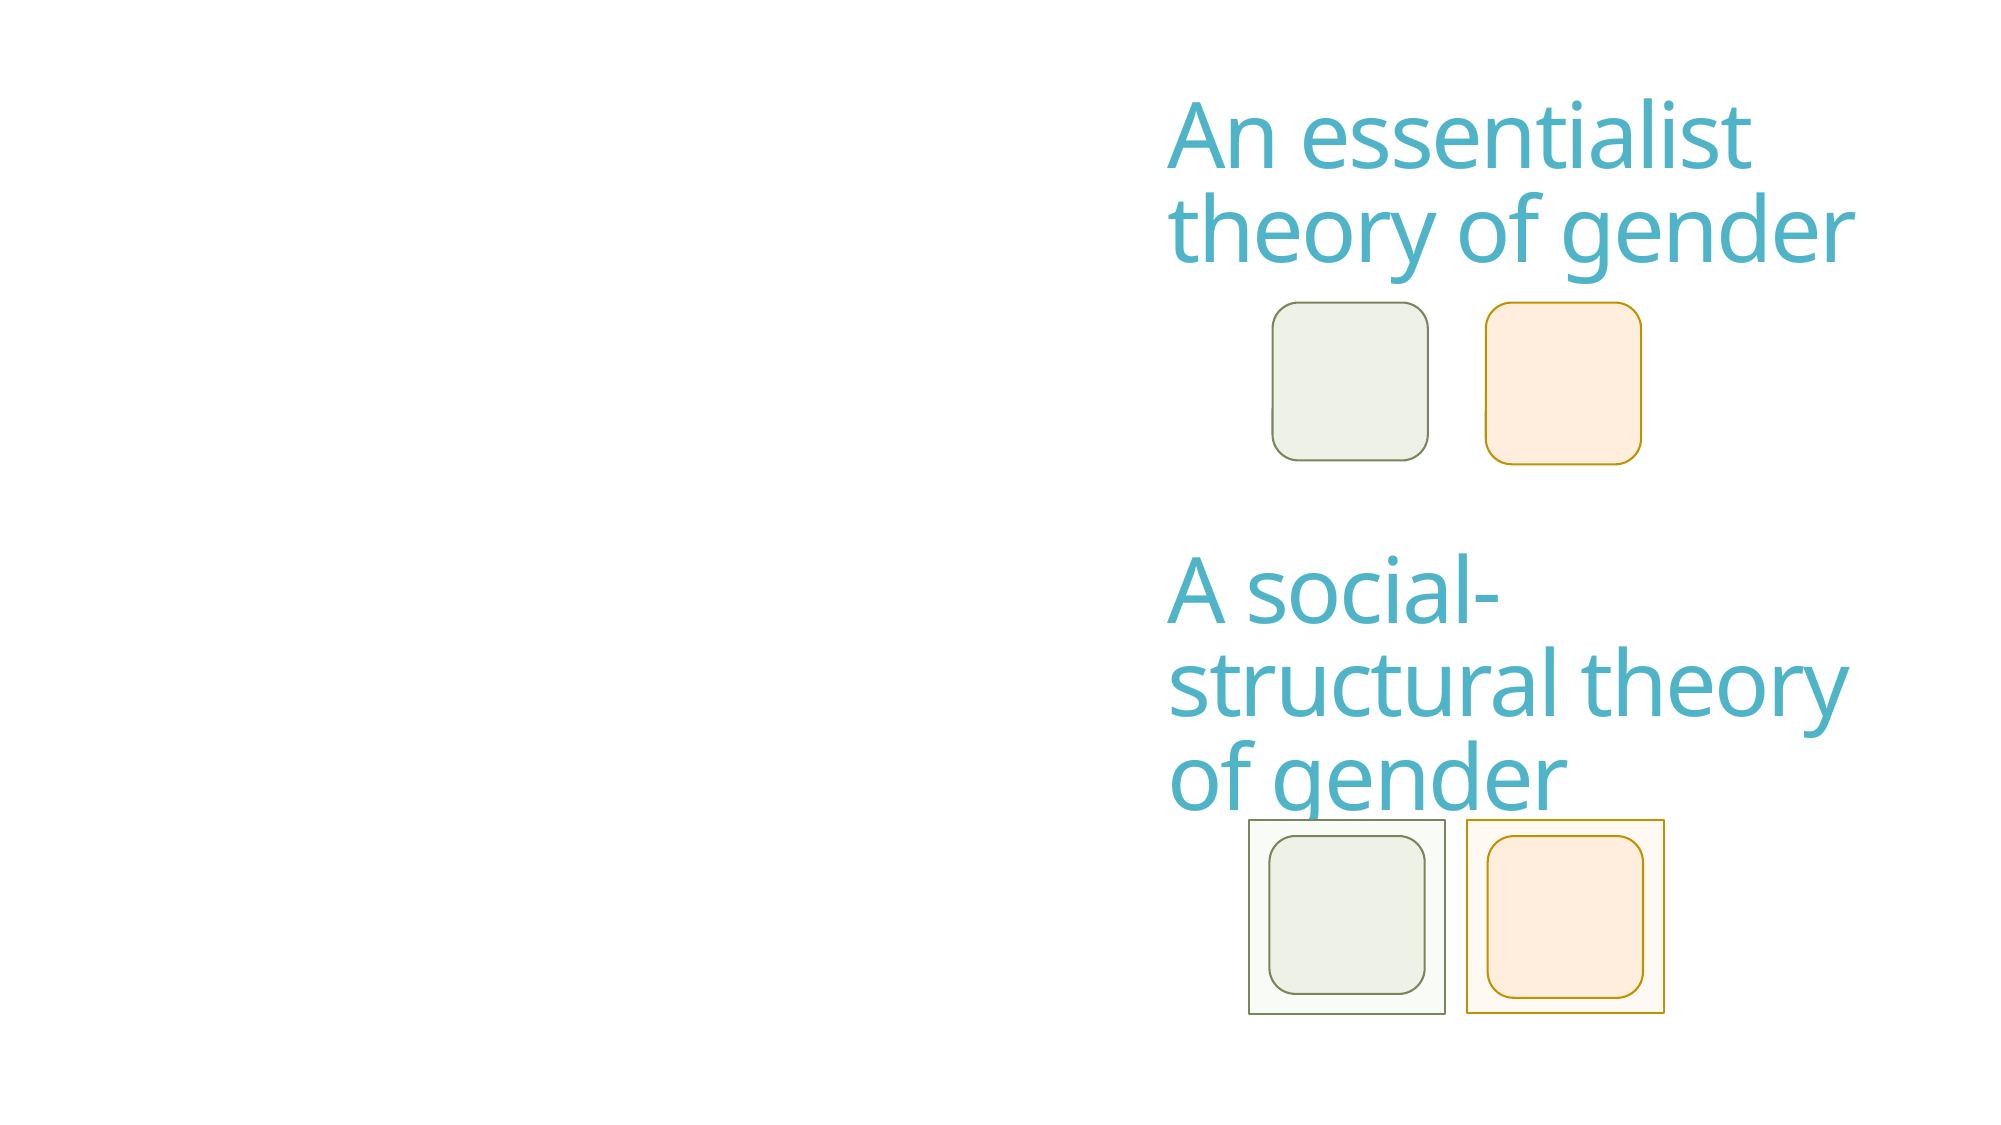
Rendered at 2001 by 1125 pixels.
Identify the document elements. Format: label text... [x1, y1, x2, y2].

text_box An essentialist theory of gender [1152, 9, 1895, 365]
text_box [1248, 819, 1664, 1015]
title A social-structural theory of gender [1152, 511, 1895, 866]
text_box [1484, 301, 1643, 466]
text_box [1271, 301, 1429, 462]
